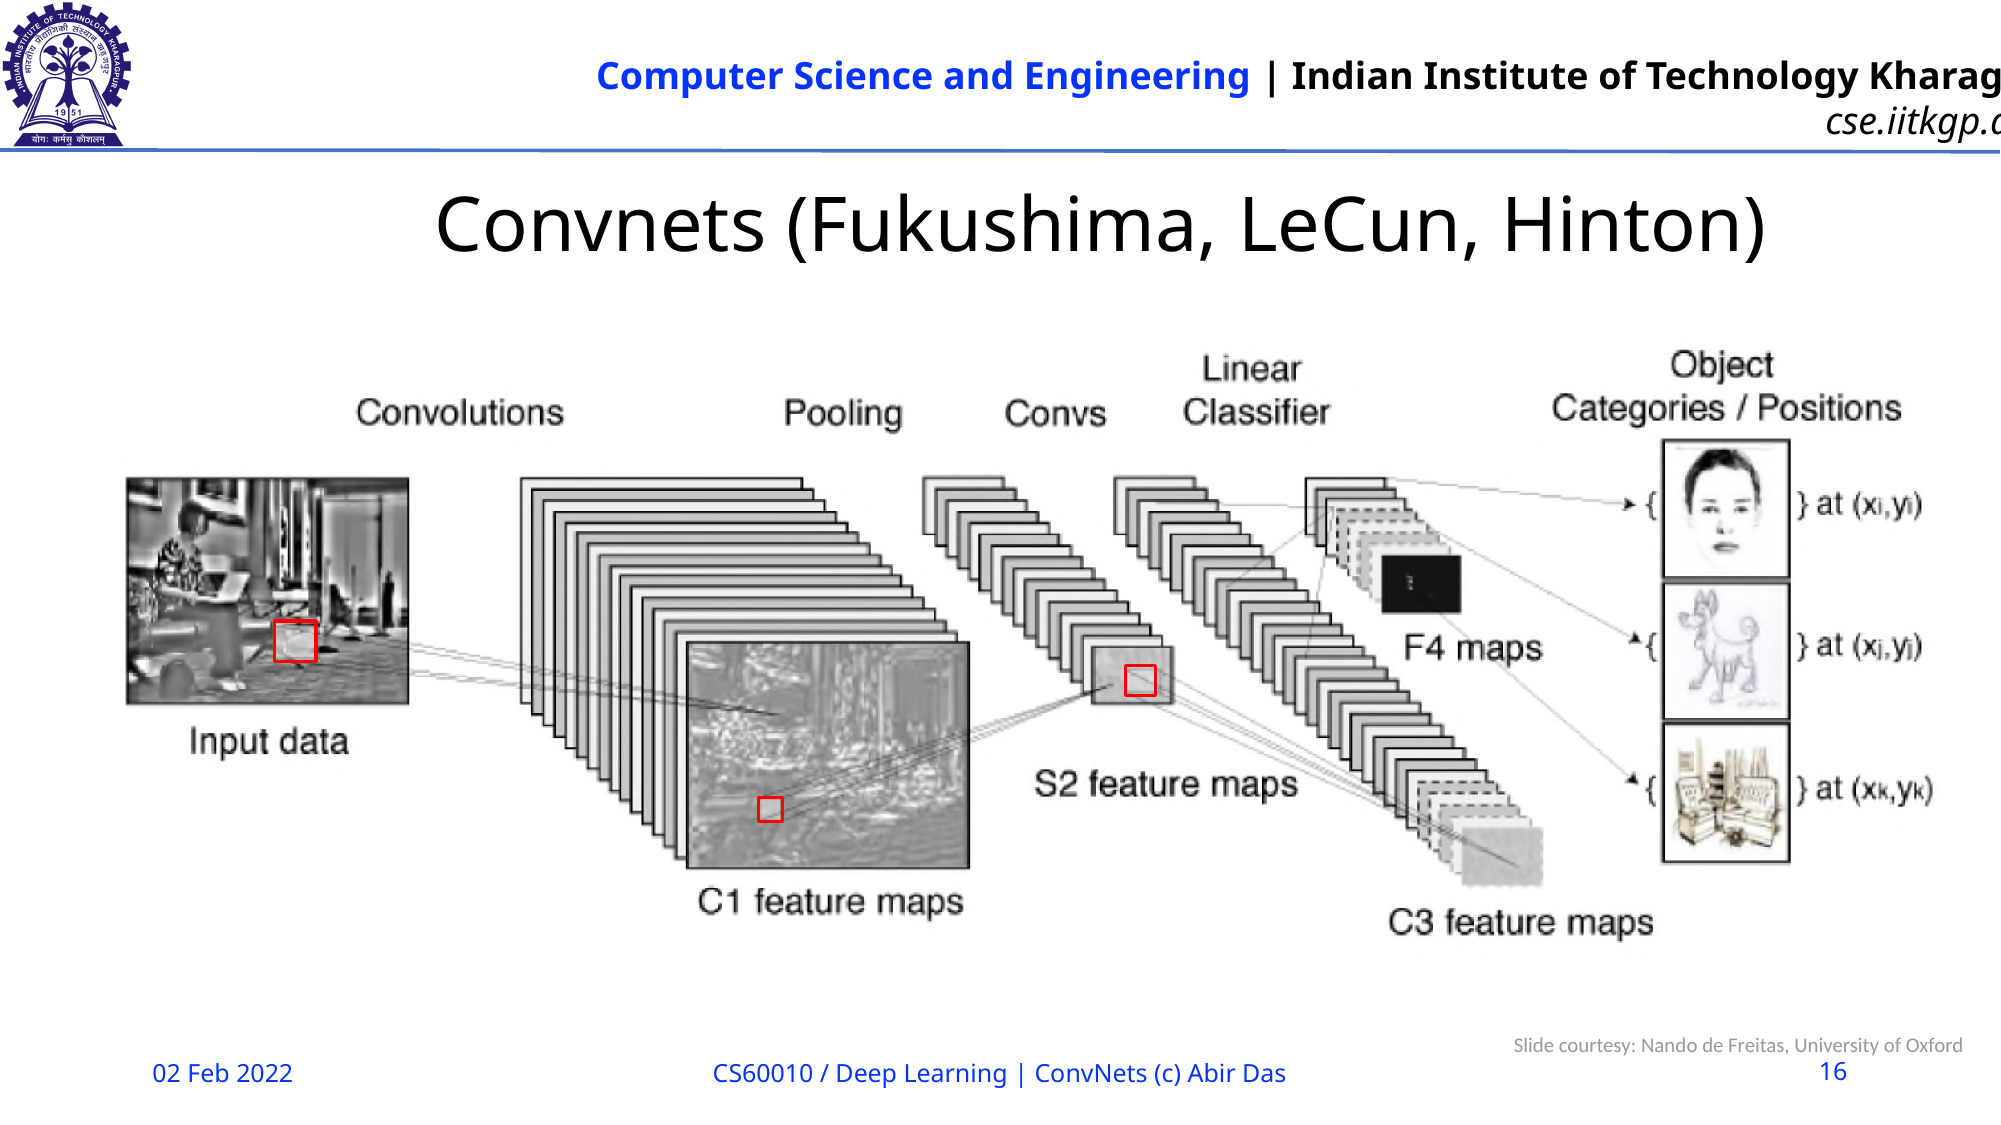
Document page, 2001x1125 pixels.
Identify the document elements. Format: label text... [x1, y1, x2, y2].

text_box [274, 620, 317, 662]
picture [2, 2, 131, 147]
title Convnets (Fukushima, LeCun, Hinton) [406, 125, 1793, 315]
text_box Slide courtesy: Nando de Freitas, University of Oxford [1499, 1016, 1985, 1059]
slide_number 16 [1733, 1042, 1863, 1103]
footer CS60010 / Deep Learning | ConvNets (c) Abir Das [331, 1042, 1670, 1103]
text_box [117, 314, 1944, 960]
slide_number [137, 1042, 331, 1103]
text_box [1125, 665, 1156, 696]
text_box [758, 797, 783, 822]
